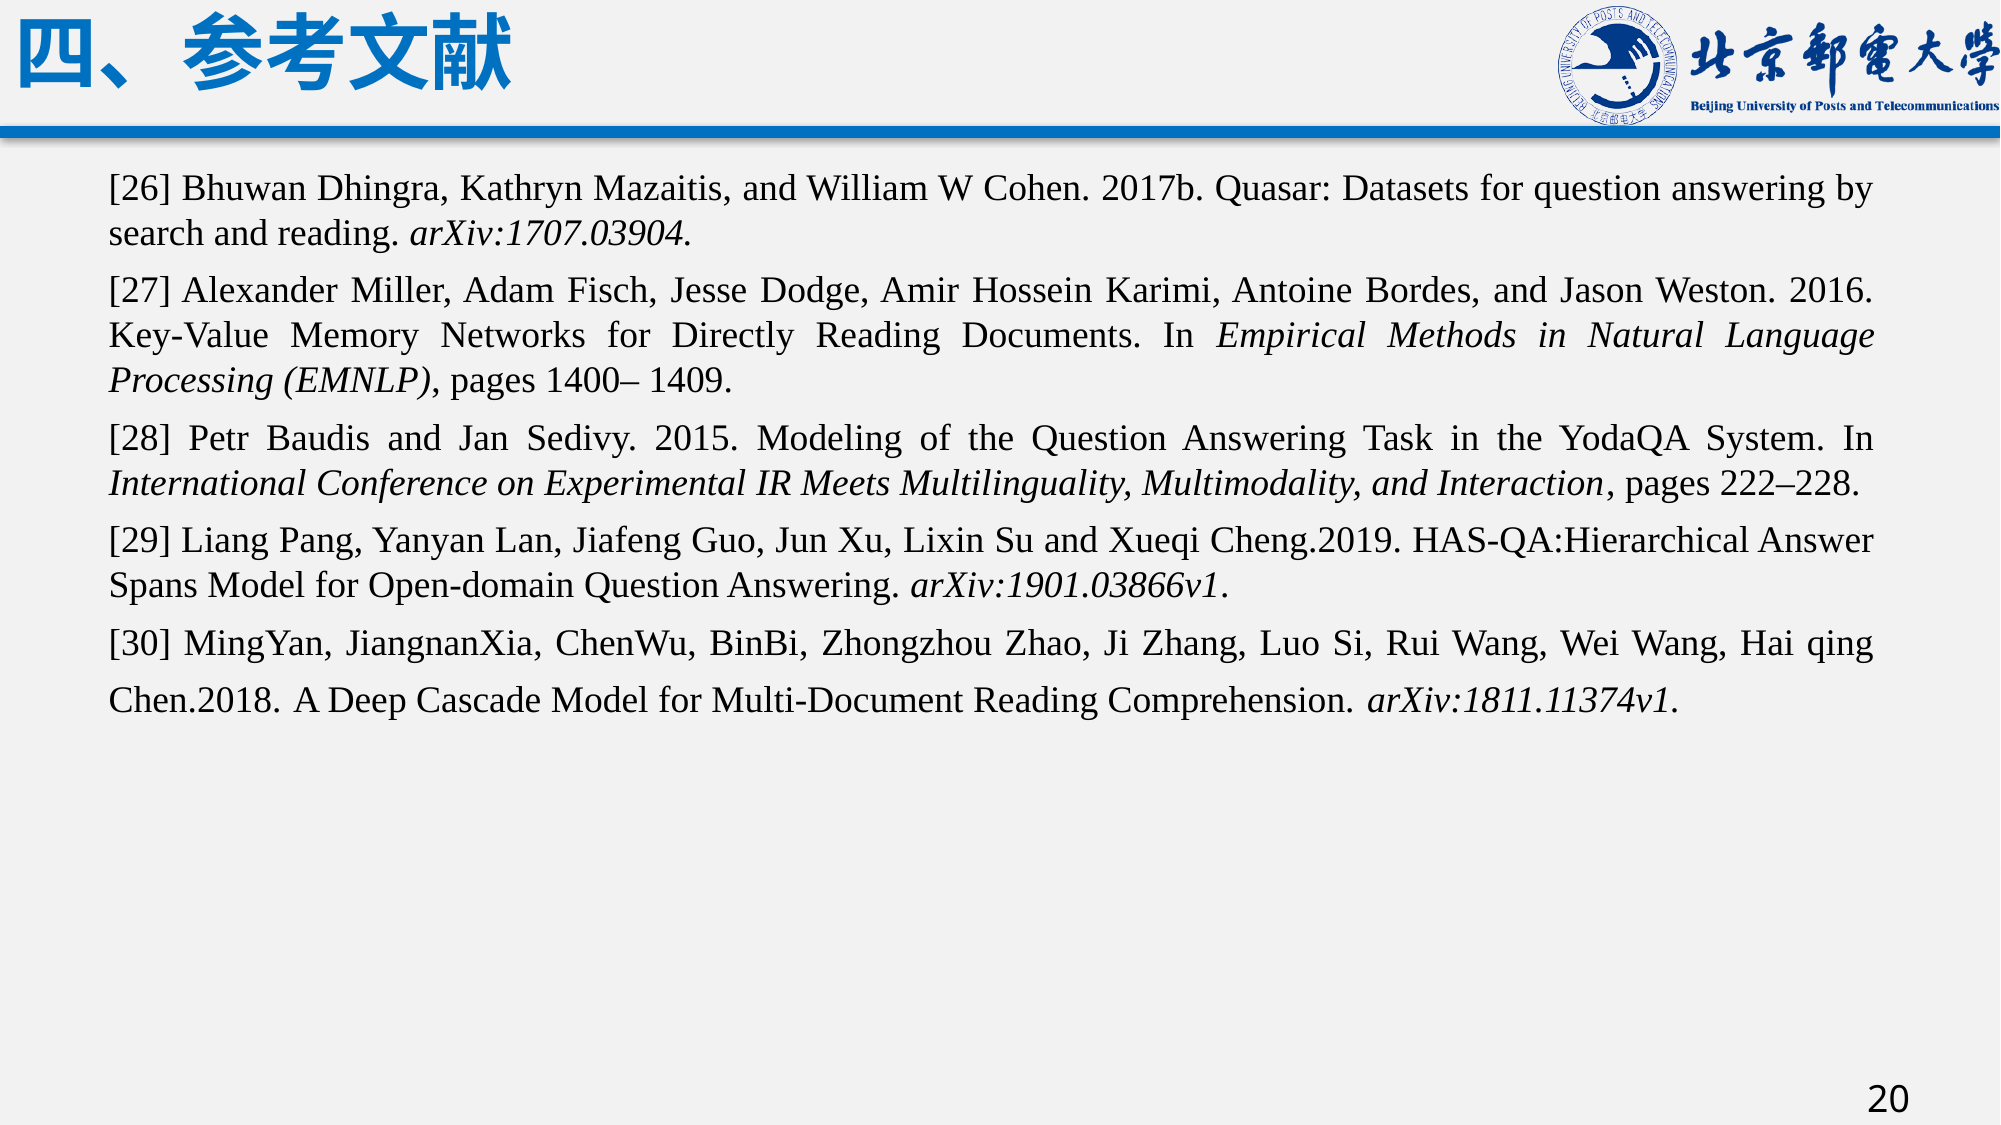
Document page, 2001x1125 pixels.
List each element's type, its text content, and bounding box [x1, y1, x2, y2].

text_box [26] Bhuwan Dhingra, Kathryn Mazaitis, and William W Cohen. 2017b. Quasar: Datasets for question answering by search and reading. arXiv:1707.03904. [27] Alexander Miller, Adam Fisch, Jesse Dodge, Amir Hossein Karimi, Antoine Bordes, and Jason Weston. 2016. Key-Value Memory Networks for Directly Reading Documents. In Empirical Methods in Natural Language Processing (EMNLP), pages 1400– 1409. [28] Petr Baudis and Jan Sedivy. 2015. Modeling of the Question Answering Task in the YodaQA System. In International Conference on Experimental IR Meets Multilinguality, Multimodality, and Interaction, pages 222–228. [29] Liang Pang, Yanyan Lan, Jiafeng Guo, Jun Xu, Lixin Su and Xueqi Cheng.2019. HAS-QA:Hierarchical Answer Spans Model for Open-domain Question Answering. arXiv:1901.03866v1. [30] MingYan, JiangnanXia, ChenWu, BinBi, Zhongzhou Zhao, Ji Zhang, Luo Si, Rui Wang, Wei Wang, Hai qing Chen.2018. A Deep Cascade Model for Multi-Document Reading Comprehension. arXiv:1811.11374v1. [49, 155, 1935, 731]
picture [1557, 0, 2001, 1125]
text_box 四、参考文献 [0, 0, 1000, 108]
